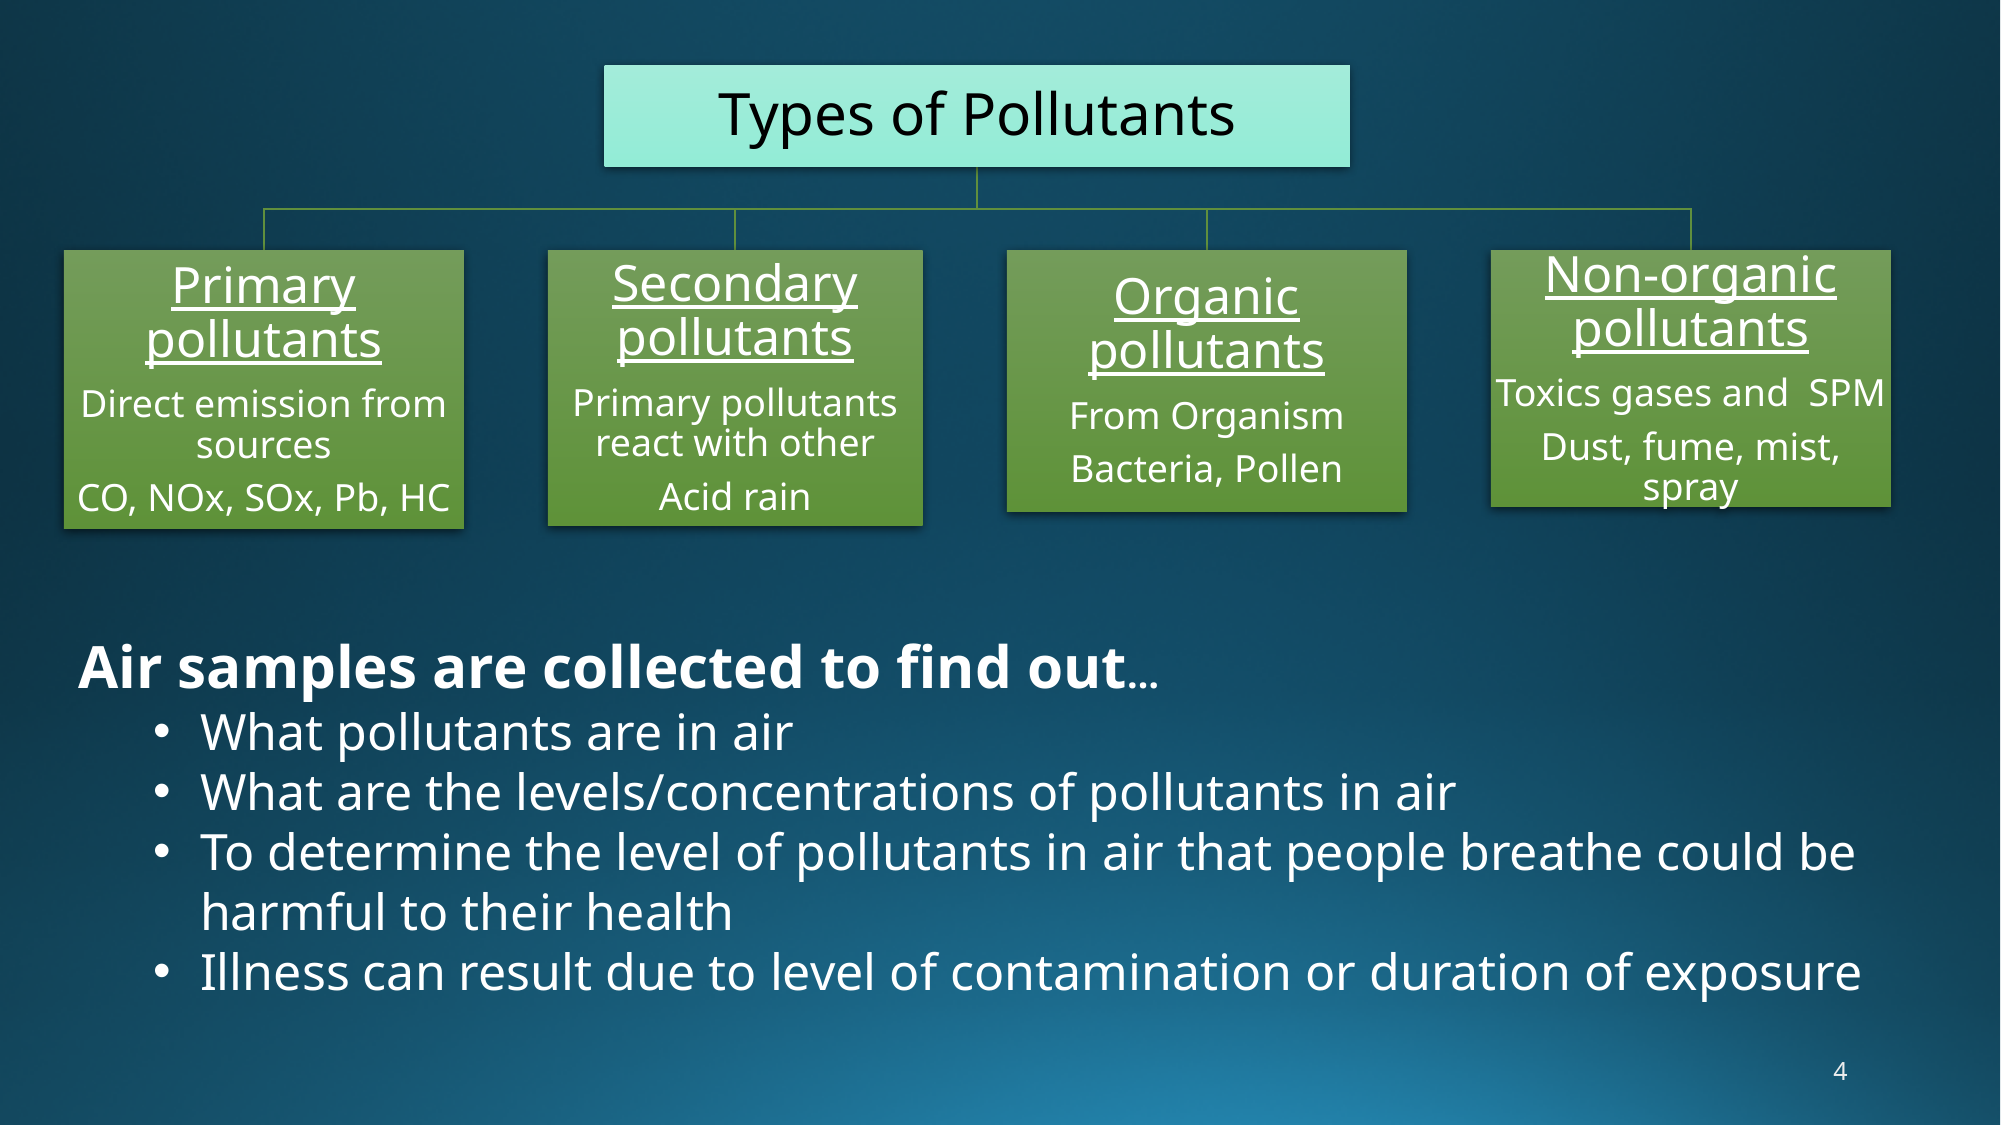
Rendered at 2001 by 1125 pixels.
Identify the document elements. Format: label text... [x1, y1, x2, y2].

text_box Air samples are collected to find out… What pollutants are in air What are the levels/concentrations of pollutants in air To determine the level of pollutants in air that people breathe could be harmful to their health Illness can result due to level of contamination or duration of exposure [63, 623, 2000, 1009]
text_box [63, 0, 1892, 773]
picture [0, 0, 2001, 1125]
slide_number 4 [1412, 1042, 1863, 1103]
